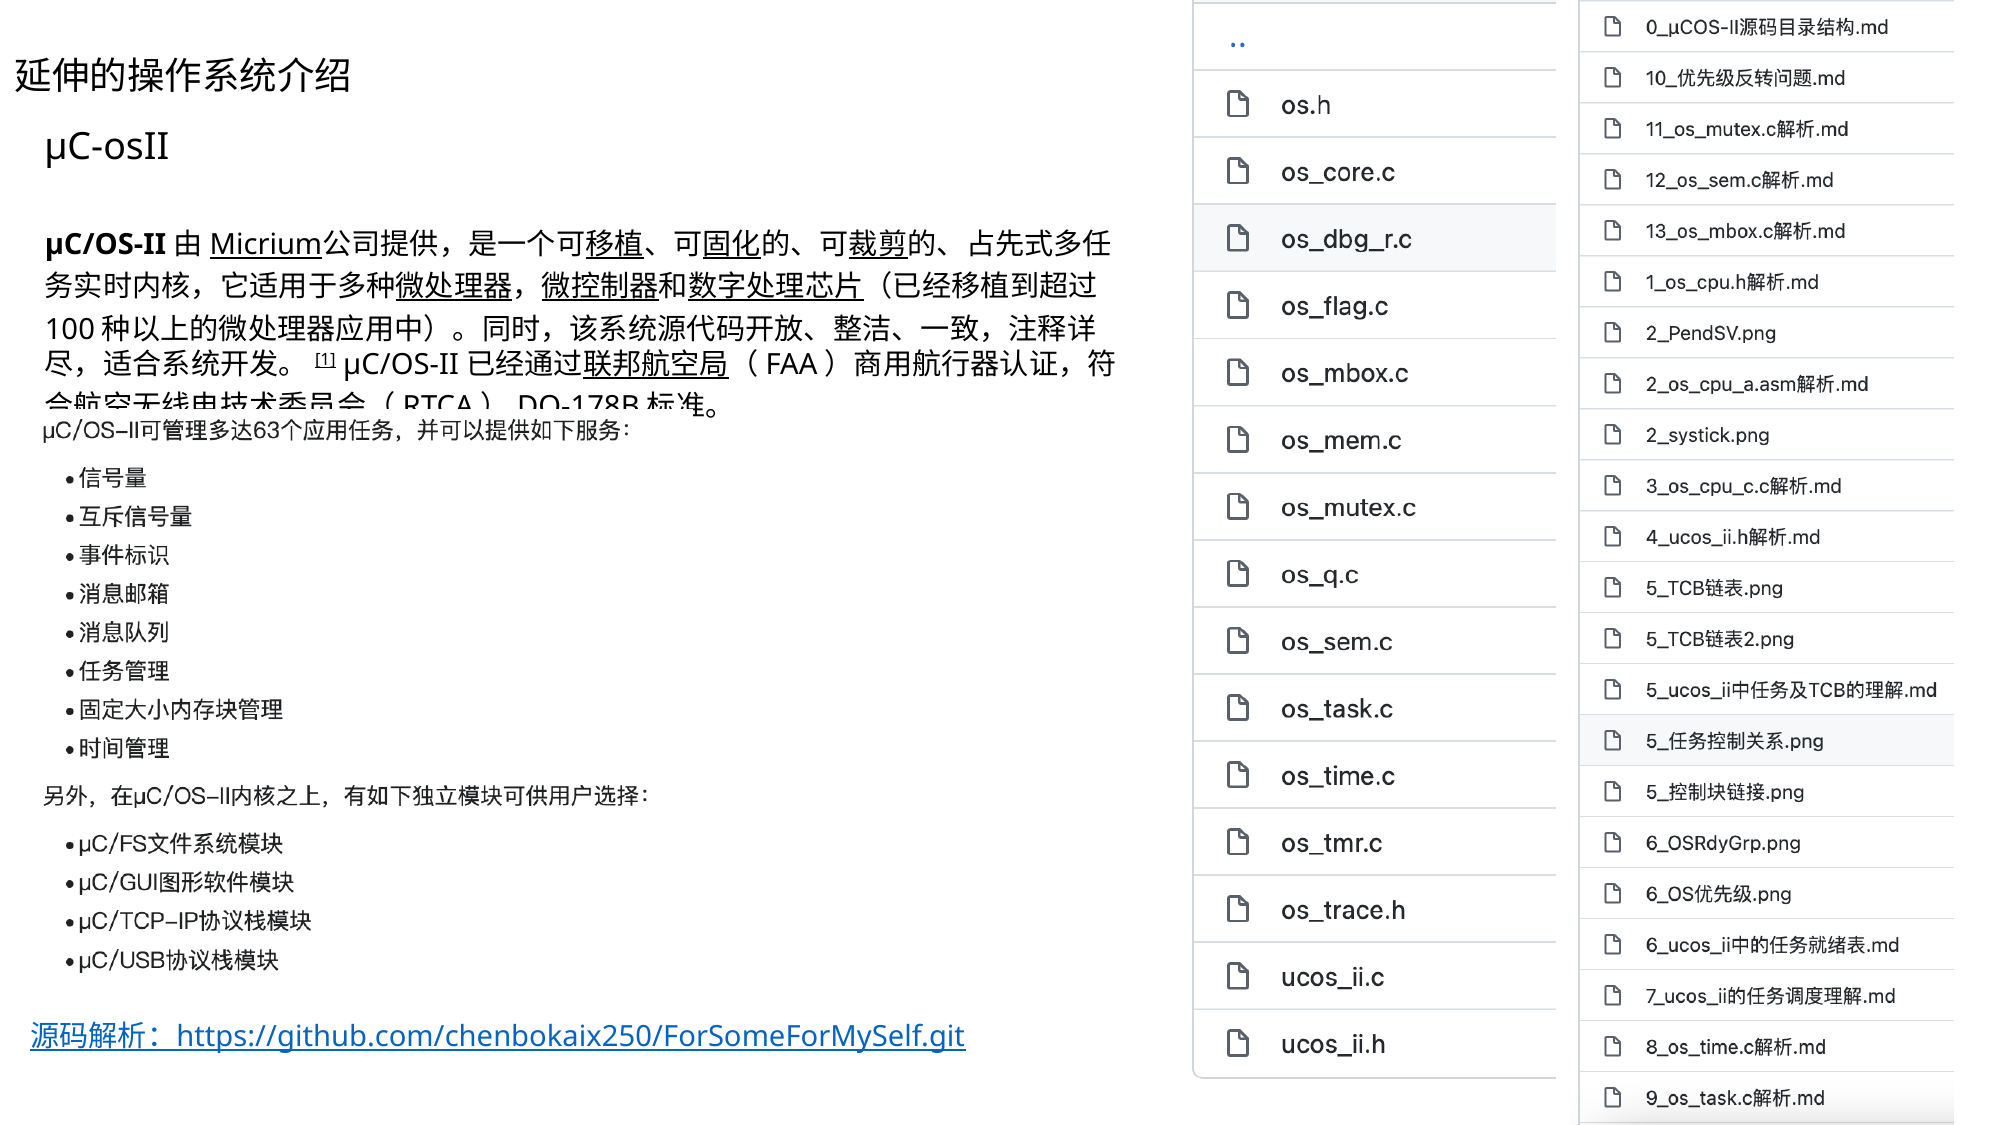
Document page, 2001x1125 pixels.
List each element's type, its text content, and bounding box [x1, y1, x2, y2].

text_box 源码解析：https://github.com/chenbokaix250/ForSomeForMySelf.git [15, 1010, 981, 1068]
text_box μC/OS-II由Micrium公司提供，是一个可移植、可固化的、可裁剪的、占先式多任务实时内核，它适用于多种微处理器，微控制器和数字处理芯片（已经移植到超过100种以上的微处理器应用中）。同时，该系统源代码开放、整洁、一致，注释详尽，适合系统开发。[1] μC/OS-II已经通过联邦航空局（FAA）商用航行器认证，符合航空无线电技术委员会（RTCA）DO-178B标准。 [29, 217, 1113, 438]
text_box μC-osII [29, 114, 185, 175]
picture [1569, 0, 1954, 1125]
picture [33, 409, 693, 995]
picture [1113, 0, 1556, 1125]
text_box 延伸的操作系统介绍 [0, 0, 403, 105]
